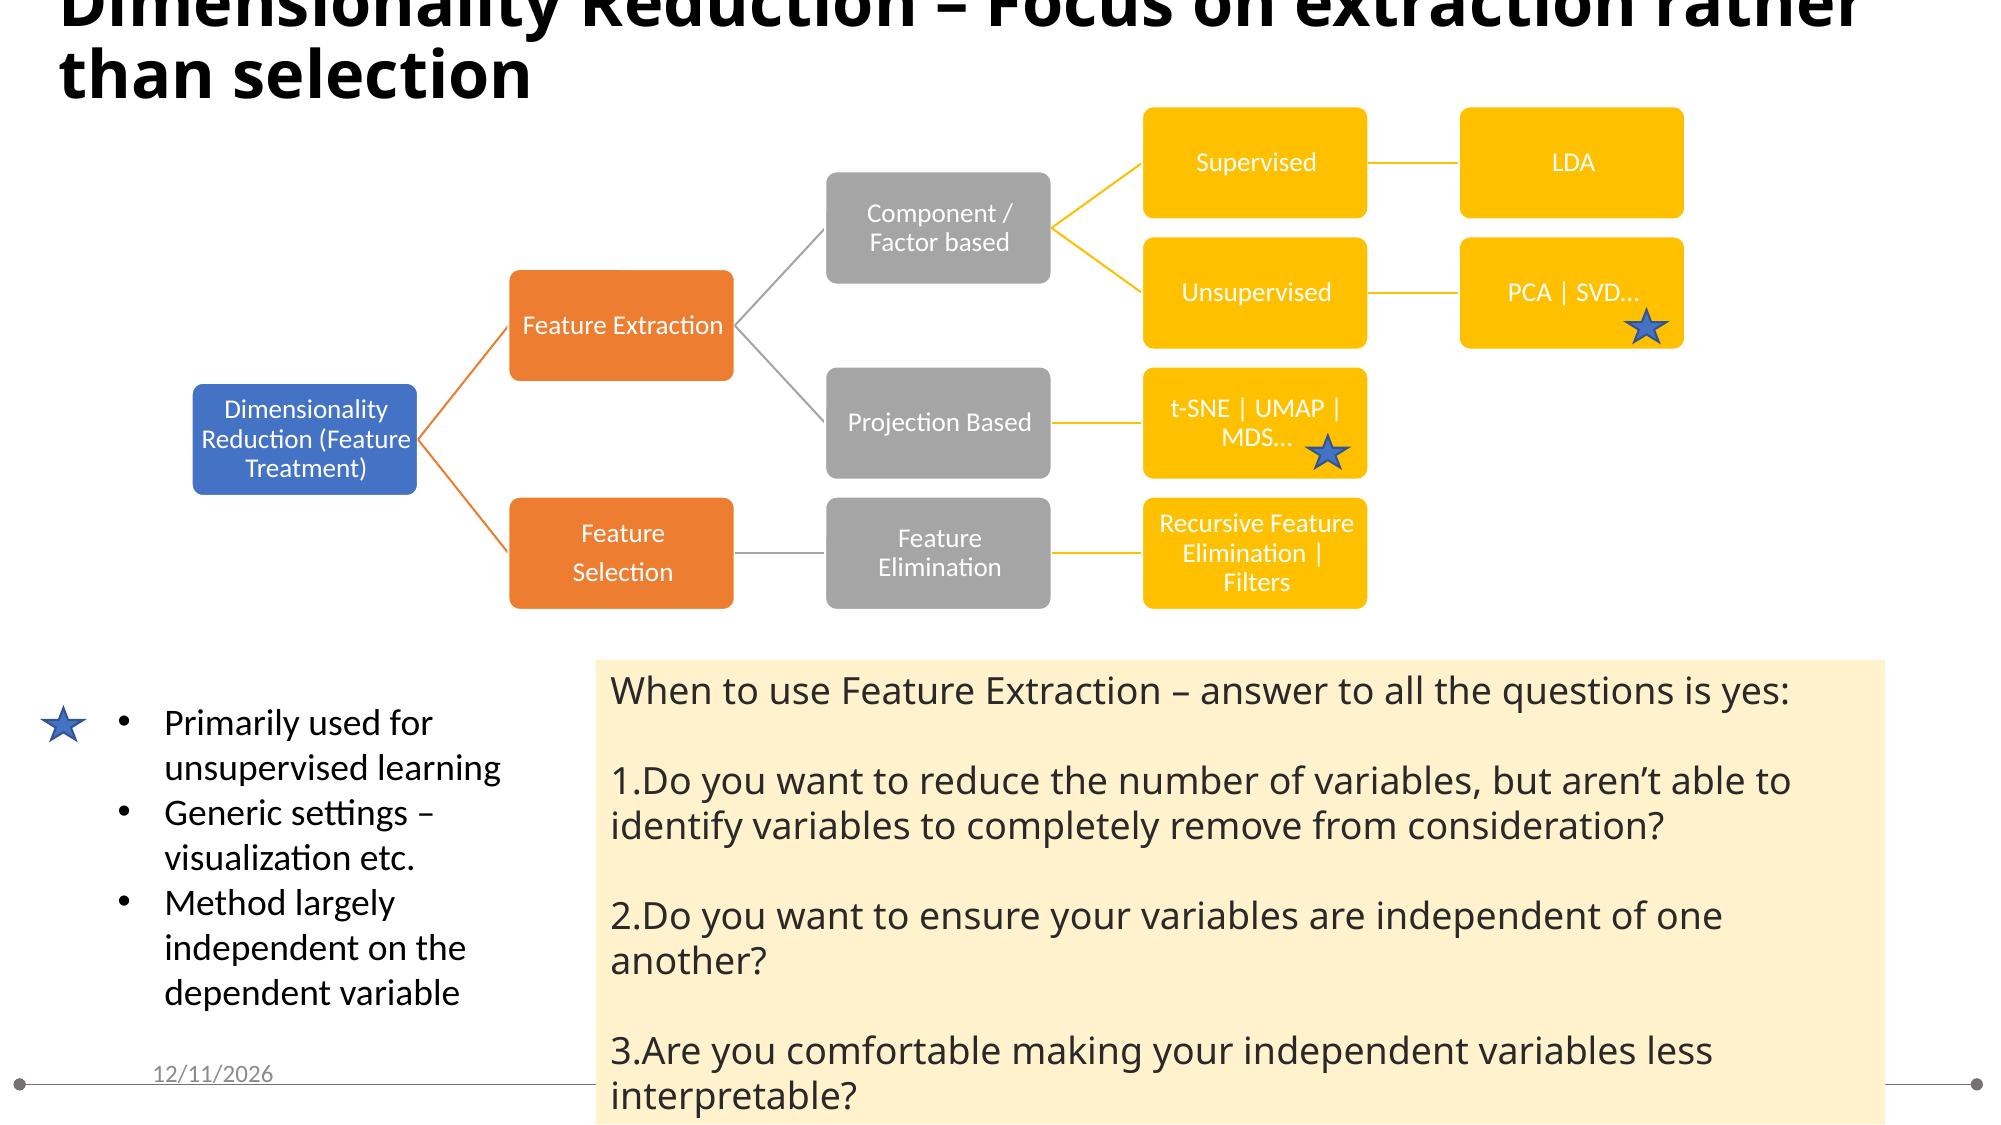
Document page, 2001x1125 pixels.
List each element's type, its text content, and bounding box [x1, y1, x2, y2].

text_box Primarily used for unsupervised learning Generic settings – visualization etc. Method largely independent on the dependent variable [102, 690, 595, 1020]
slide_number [137, 1042, 588, 1103]
text_box When to use Feature Extraction – answer to all the questions is yes: Do you want to reduce the number of variables, but aren’t able to identify variables to completely remove from consideration? Do you want to ensure your variables are independent of one another? Are you comfortable making your independent variables less interpretable? [595, 659, 1886, 1125]
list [191, 72, 1686, 644]
text_box [39, 704, 87, 743]
title Dimensionality Reduction – Focus on extraction rather than selection [43, 8, 1917, 73]
footer Dr Gargi [662, 1042, 1338, 1103]
